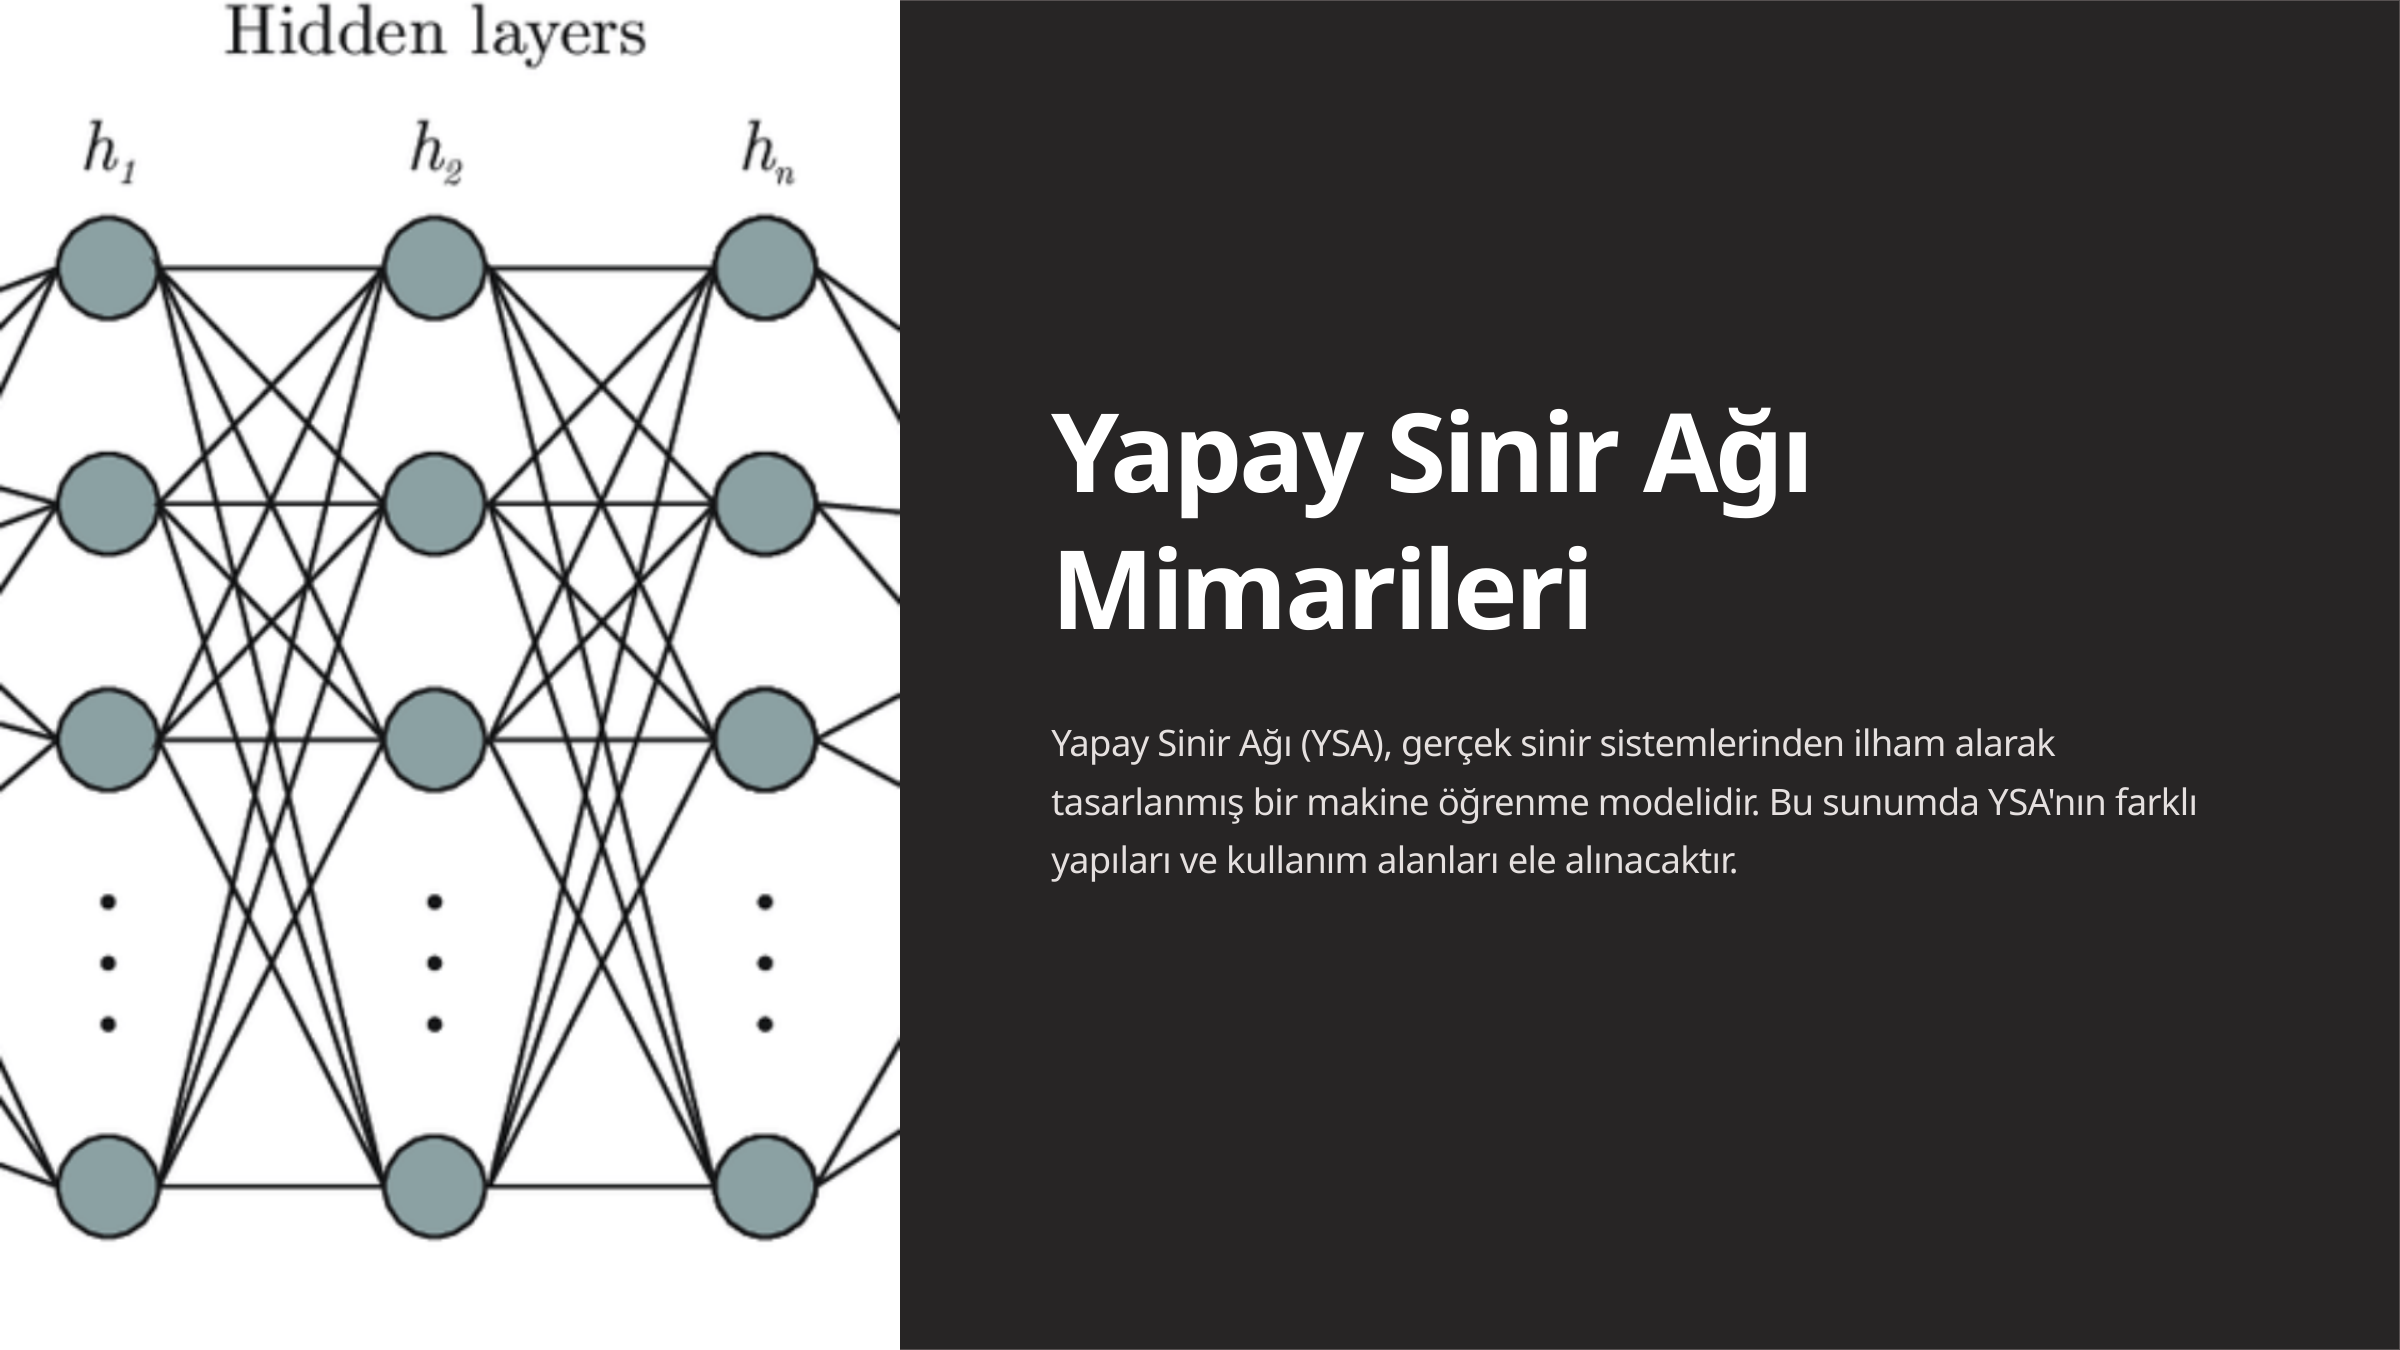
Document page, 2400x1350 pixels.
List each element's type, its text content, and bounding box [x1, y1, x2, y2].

text_box Yapay Sinir Ağı (YSA), gerçek sinir sistemlerinden ilham alarak tasarlanmış bir makine öğrenme modelidir. Bu sunumda YSA'nın farklı yapıları ve kullanım alanları ele alınacaktır. [1036, 698, 2264, 874]
picture [0, 0, 900, 1350]
text_box Yapay Sinir Ağı Mimarileri [1036, 370, 2264, 644]
text_box [900, 0, 2400, 1350]
